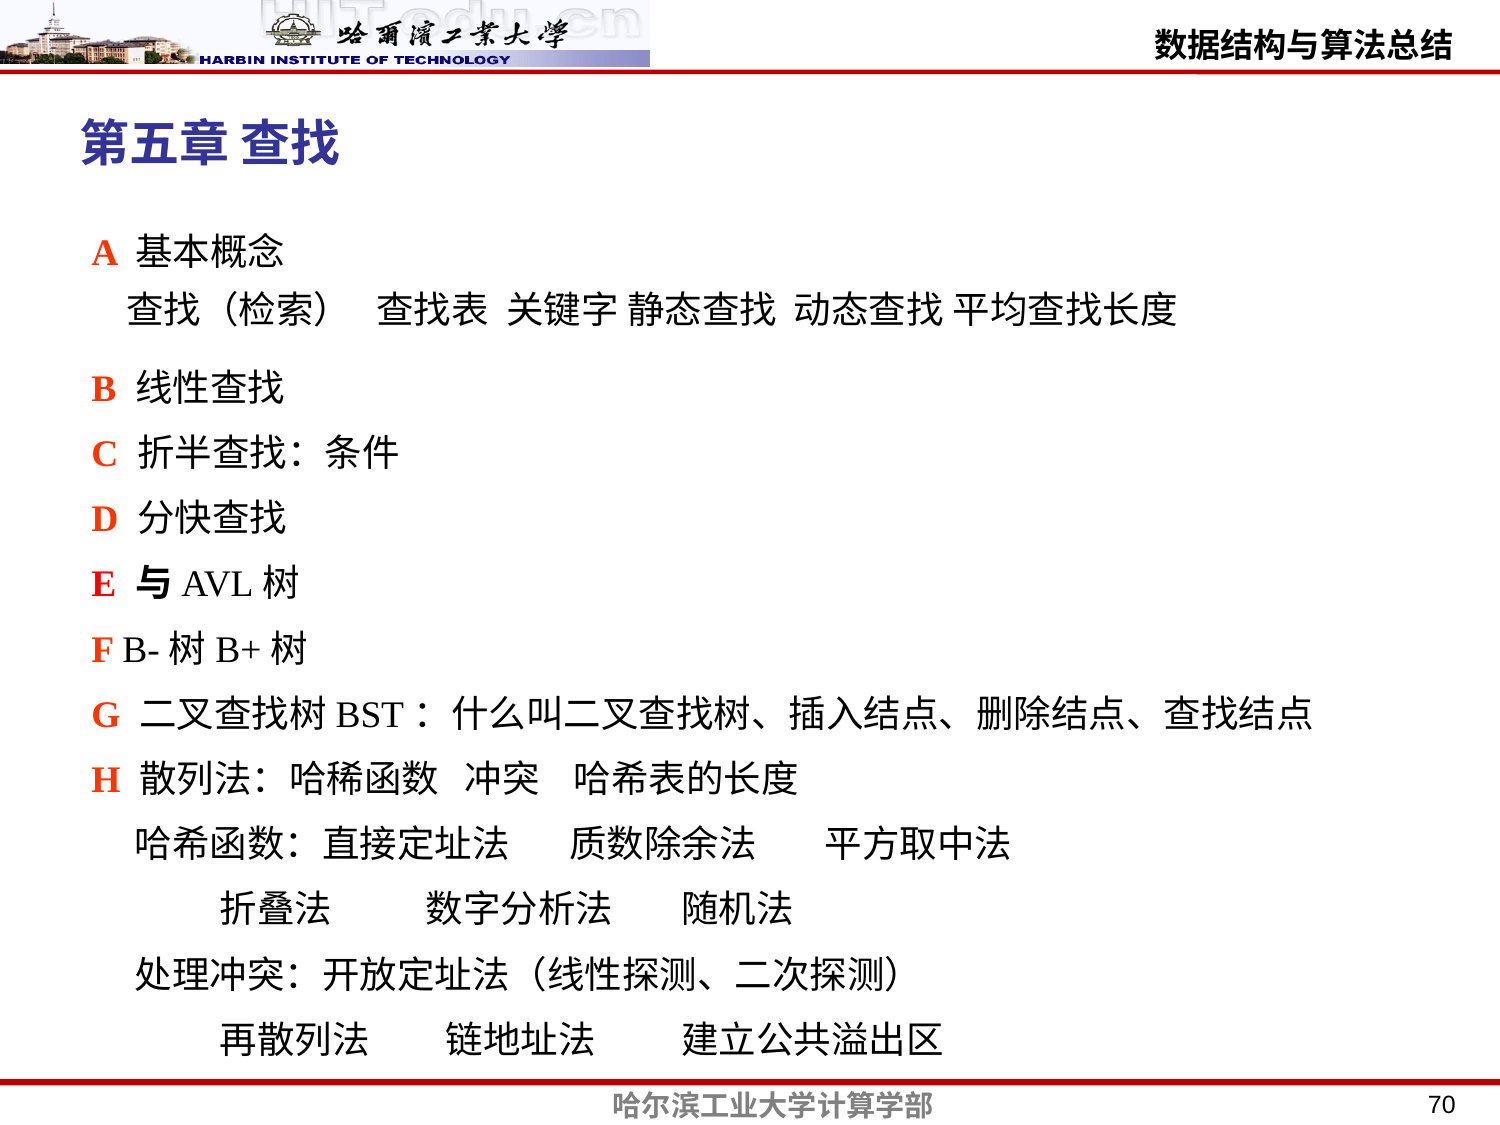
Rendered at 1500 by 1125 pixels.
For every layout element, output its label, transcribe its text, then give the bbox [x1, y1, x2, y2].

picture [0, 0, 650, 67]
text_box B 线性查找 C 折半查找：条件 D 分快查找 E 与AVL树 F B-树B+树 G 二叉查找树BST：什么叫二叉查找树、插入结点、删除结点、查找结点 H 散列法：哈稀函数 冲突 哈希表的长度 哈希函数：直接定址法 质数除余法 平方取中法 折叠法 数字分析法 随机法 处理冲突：开放定址法（线性探测、二次探测） 再散列法 链地址法 建立公共溢出区 [76, 339, 1329, 1069]
text_box A 基本概念 查找（检索） 查找表 关键字 静态查找 动态查找 平均查找长度 [76, 206, 1459, 339]
text_box 第五章 查找 [64, 104, 884, 179]
